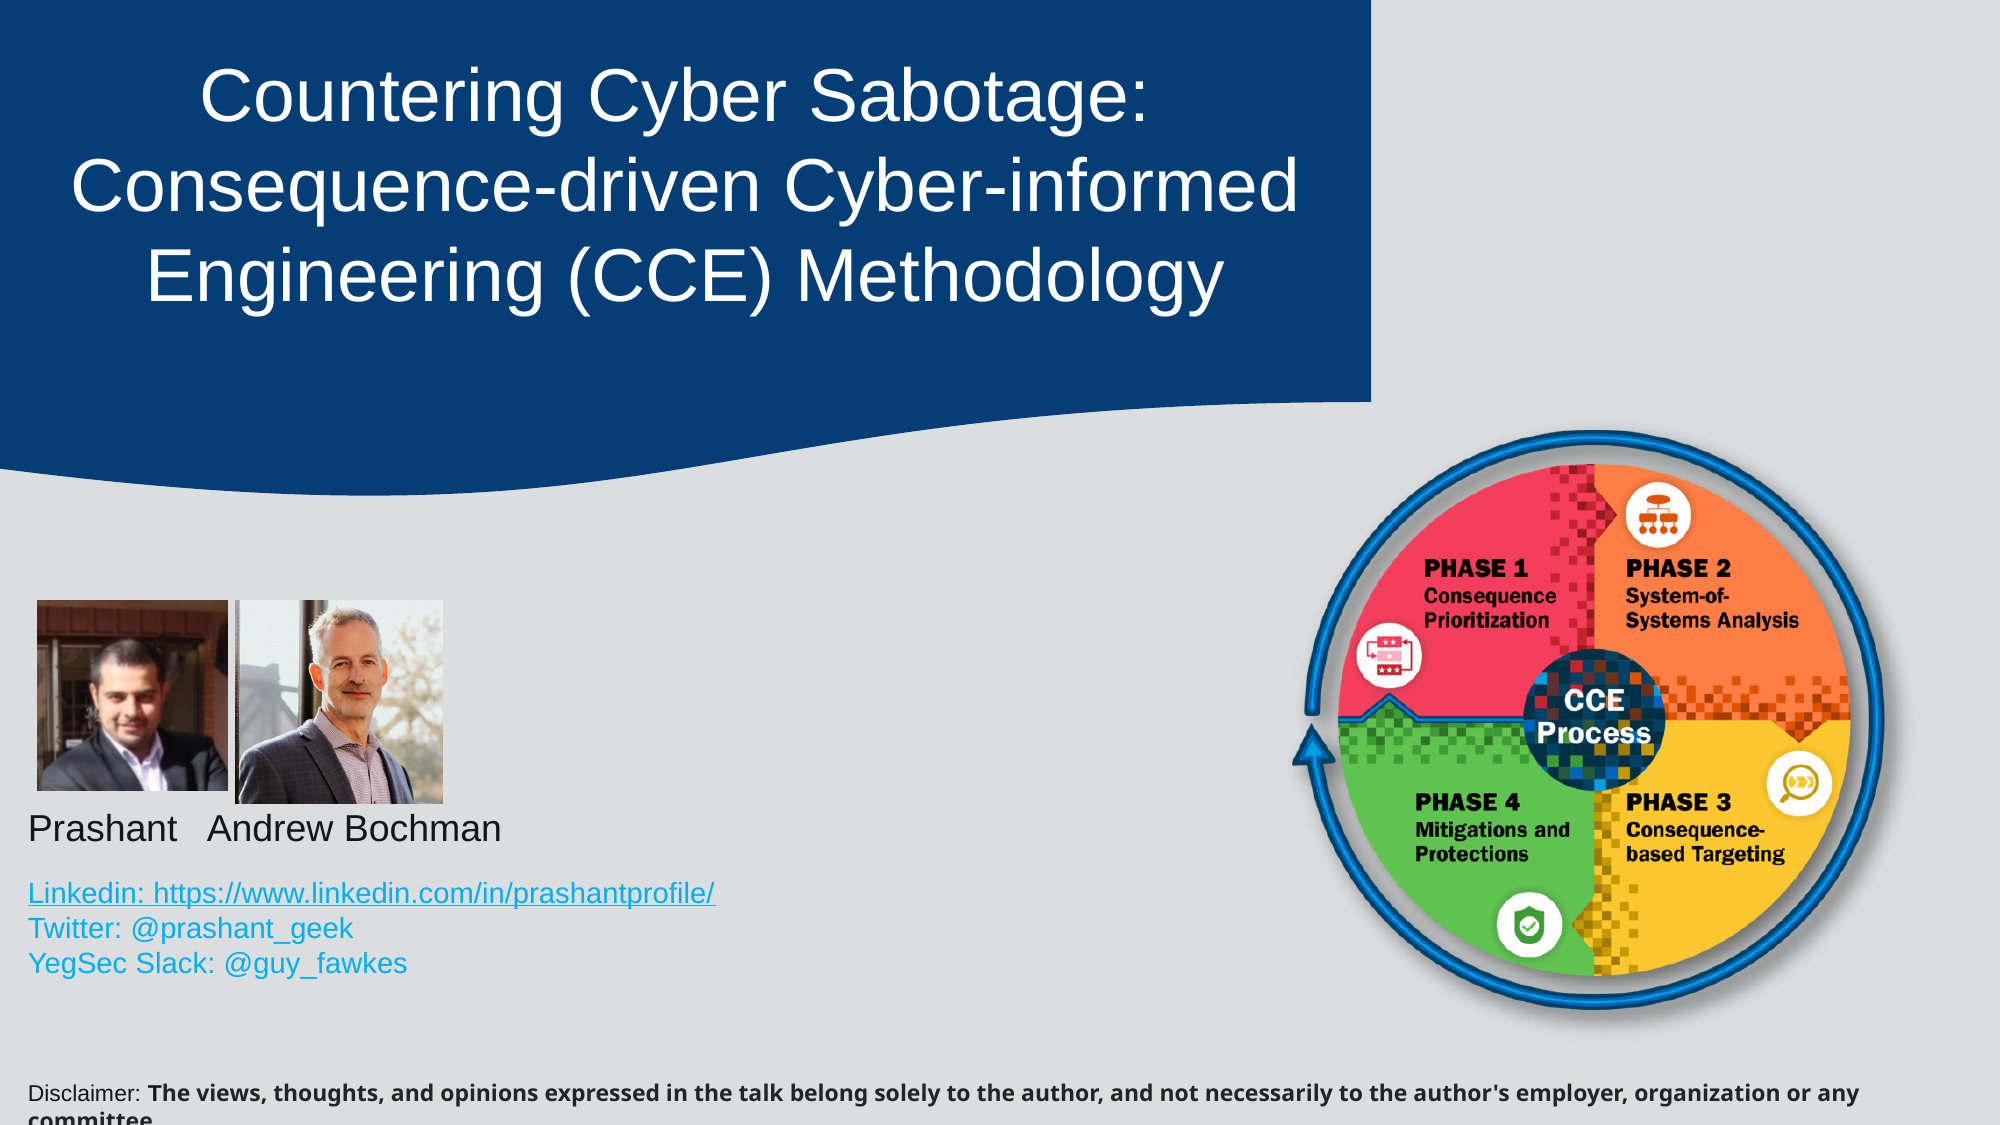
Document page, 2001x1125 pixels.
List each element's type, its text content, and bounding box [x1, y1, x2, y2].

text_box Countering Cyber Sabotage: Consequence-driven Cyber-informed Engineering (CCE) Methodology [0, 0, 1373, 497]
text_box Prashant Andrew Bochman Linkedin: https://www.linkedin.com/in/prashantprofile/ Twitter: @prashant_geek YegSec Slack: @guy_fawkes Disclaimer: The views, thoughts, and opinions expressed in the talk belong solely to the author, and not necessarily to the author's employer, organization or any committee. [13, 796, 1958, 1125]
picture [37, 600, 228, 791]
picture [1271, 409, 1925, 1050]
picture [235, 600, 443, 804]
